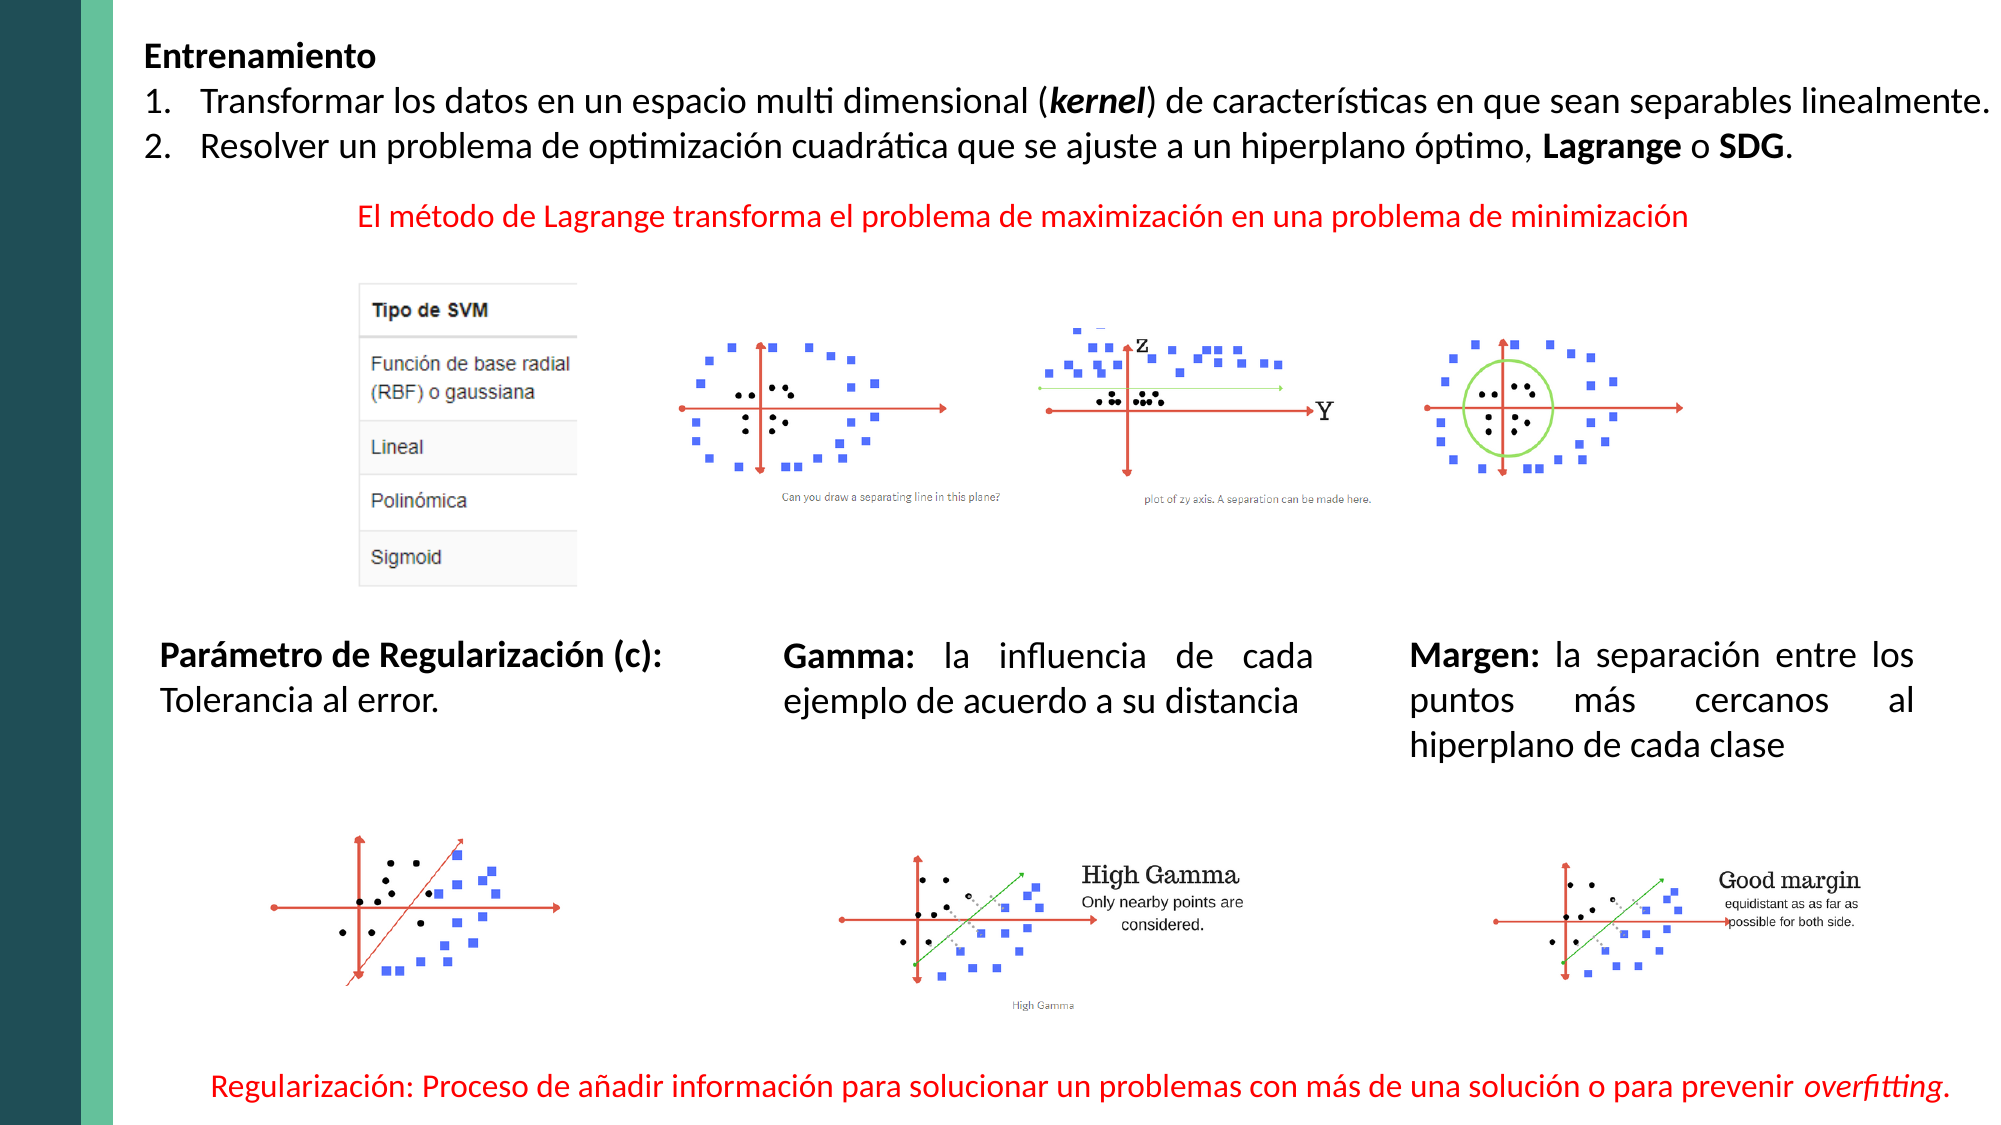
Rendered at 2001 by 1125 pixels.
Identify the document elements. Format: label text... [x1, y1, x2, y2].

picture [1475, 845, 1867, 986]
text_box Entrenamiento Transformar los datos en un espacio multi dimensional (kernel) de características en que sean separables linealmente. Resolver un problema de optimización cuadrática que se ajuste a un hiperplano óptimo, Lagrange o SDG. [129, 23, 2000, 174]
text_box El método de Lagrange transforma el problema de maximización en una problema de minimización [342, 186, 1706, 242]
text_box Gamma: la influencia de cada ejemplo de acuerdo a su distancia [768, 623, 1329, 729]
picture [1024, 321, 1377, 513]
text_box Parámetro de Regularización (c): Tolerancia al error. [145, 622, 706, 728]
text_box Regularización: Proceso de añadir información para solucionar un problemas con más de una solución o para prevenir overfitting. [195, 1056, 1990, 1112]
picture [247, 817, 584, 986]
text_box Margen: la separación entre los puntos más cercanos al hiperplano de cada clase [1394, 622, 1930, 773]
picture [828, 845, 1252, 1014]
picture [657, 321, 1010, 508]
picture [1403, 321, 1690, 483]
picture [349, 272, 578, 591]
